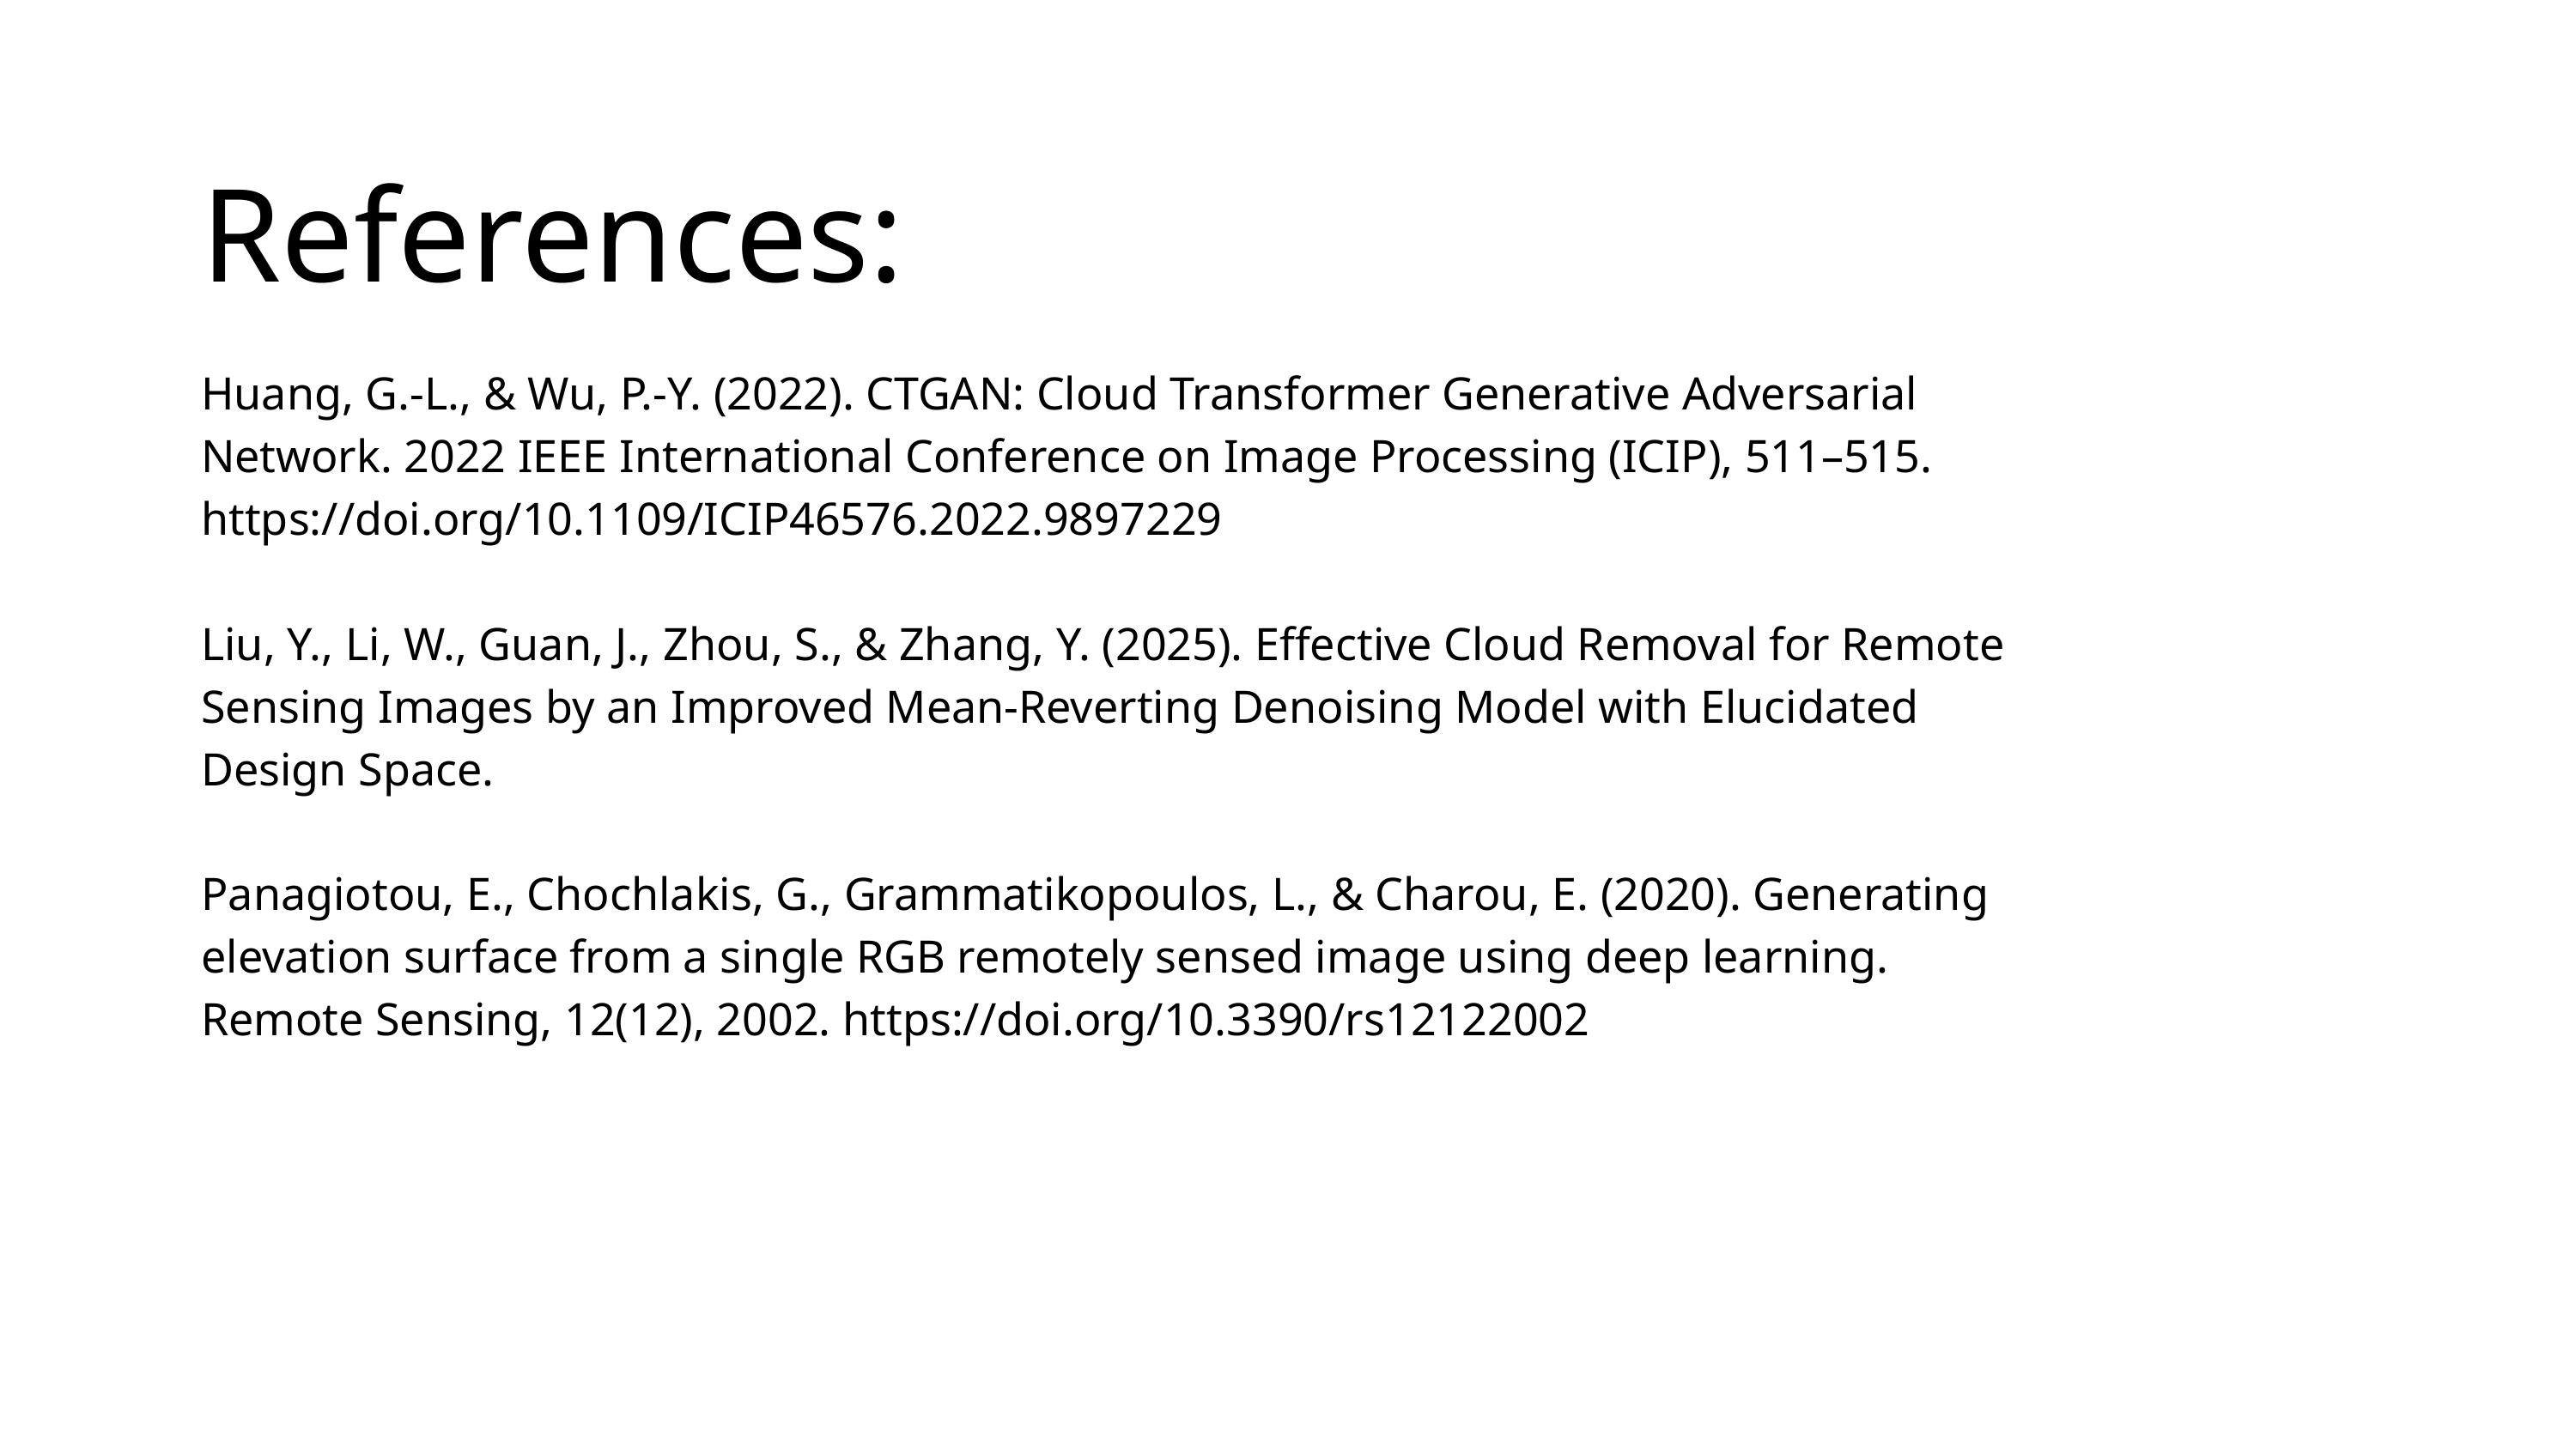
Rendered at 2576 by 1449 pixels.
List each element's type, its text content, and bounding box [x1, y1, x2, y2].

text_box Huang, G.-L., & Wu, P.-Y. (2022). CTGAN: Cloud Transformer Generative Adversarial Network. 2022 IEEE International Conference on Image Processing (ICIP), 511–515. https://doi.org/10.1109/ICIP46576.2022.9897229 Liu, Y., Li, W., Guan, J., Zhou, S., & Zhang, Y. (2025). Effective Cloud Removal for Remote Sensing Images by an Improved Mean-Reverting Denoising Model with Elucidated Design Space. Panagiotou, E., Chochlakis, G., Grammatikopoulos, L., & Charou, E. (2020). Generating elevation surface from a single RGB remotely sensed image using deep learning. Remote Sensing, 12(12), 2002. https://doi.org/10.3390/rs12122002 [201, 356, 2050, 1107]
text_box References: [201, 127, 2375, 308]
